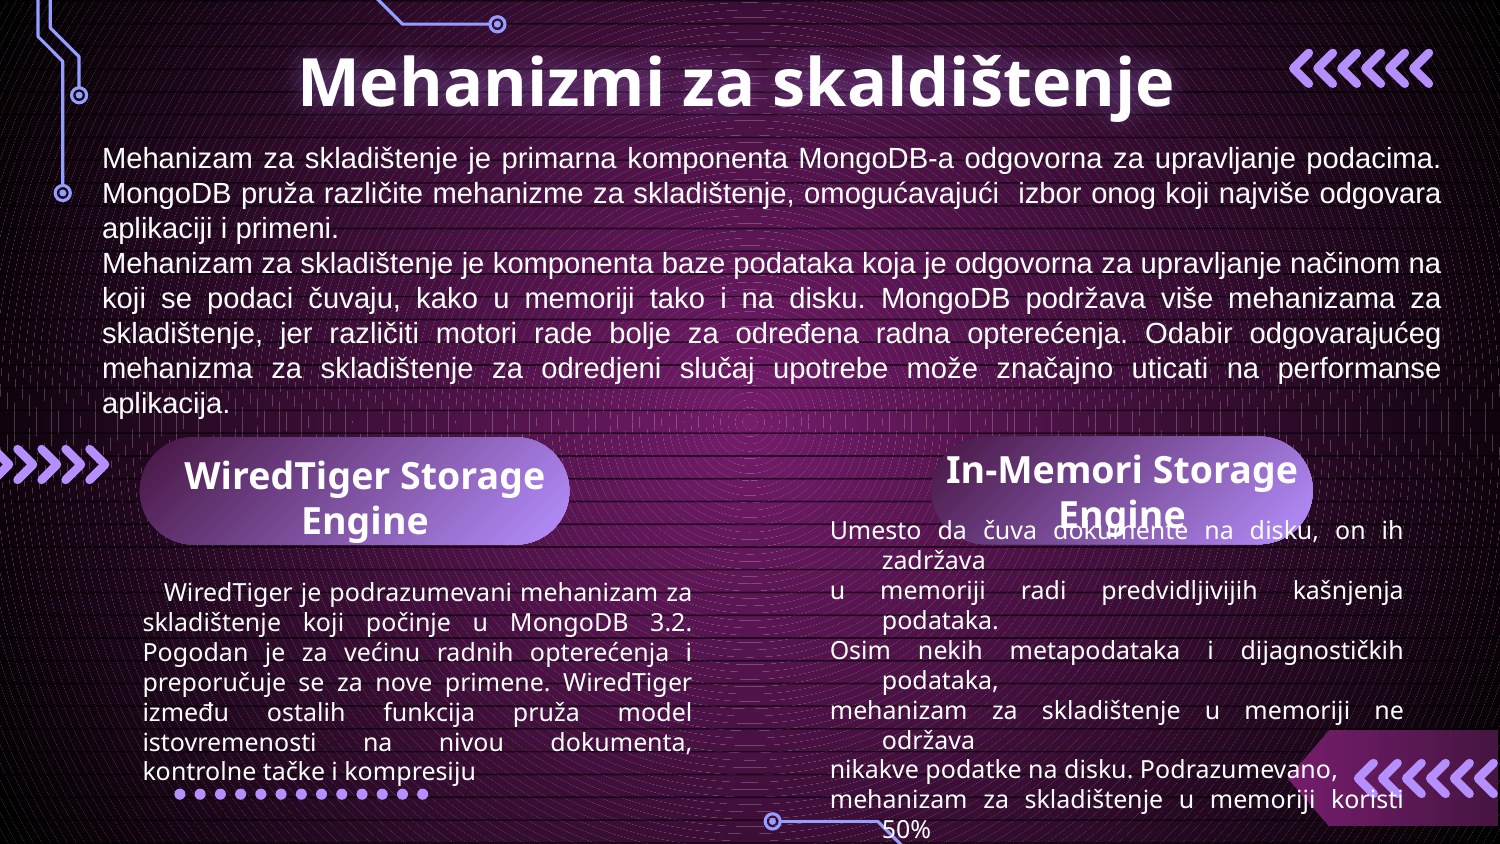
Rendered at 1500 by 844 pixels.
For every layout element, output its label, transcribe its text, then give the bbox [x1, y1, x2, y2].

text_box [956, 536, 1288, 545]
title In-Memori Storage Engine [907, 490, 1338, 536]
subtitle Umesto da čuva dokumente na disku, on ih zadržava u memoriji radi predvidljivijih kašnjenja podataka. Osim nekih metapodataka i dijagnostičkih podataka, mehanizam za skladištenje u memoriji ne održava nikakve podatke na disku. Podrazumevano, mehanizam za skladištenje u memoriji koristi 50% fizičke RAM memorije minus 1 GB. [791, 573, 1420, 815]
title Mehanizmi za skaldištenje [103, 32, 1370, 127]
text_box [931, 462, 1313, 490]
title WiredTiger Storage Engine [160, 474, 570, 520]
text_box Mehanizam za skladištenje je primarna komponenta MongoDB-a odgovorna za upravljanje podacima. MongoDB pruža različite mehanizme za skladištenje, omogućavajući izbor onog koji najviše odgovara aplikaciji i primeni. Mehanizam za skladištenje je komponenta baze podataka koja je odgovorna za upravljanje načinom na koji se podaci čuvaju, kako u memoriji tako i na disku. MongoDB podržava više mehanizama za skladištenje, jer različiti motori rade bolje za određena radna opterećenja. Odabir odgovarajućeg mehanizma za skladištenje za odredjeni slučaj upotrebe može značajno uticati na performanse aplikacija. [87, 132, 1459, 462]
text_box [139, 462, 567, 545]
subtitle WiredTiger je podrazumevani mehanizam za skladištenje koji počinje u MongoDB 3.2. Pogodan je za većinu radnih opterećenja i preporučuje se za nove primene. WiredTiger između ostalih funkcija pruža model istovremenosti na nivou dokumenta, kontrolne tačke i kompresiju [52, 586, 709, 746]
